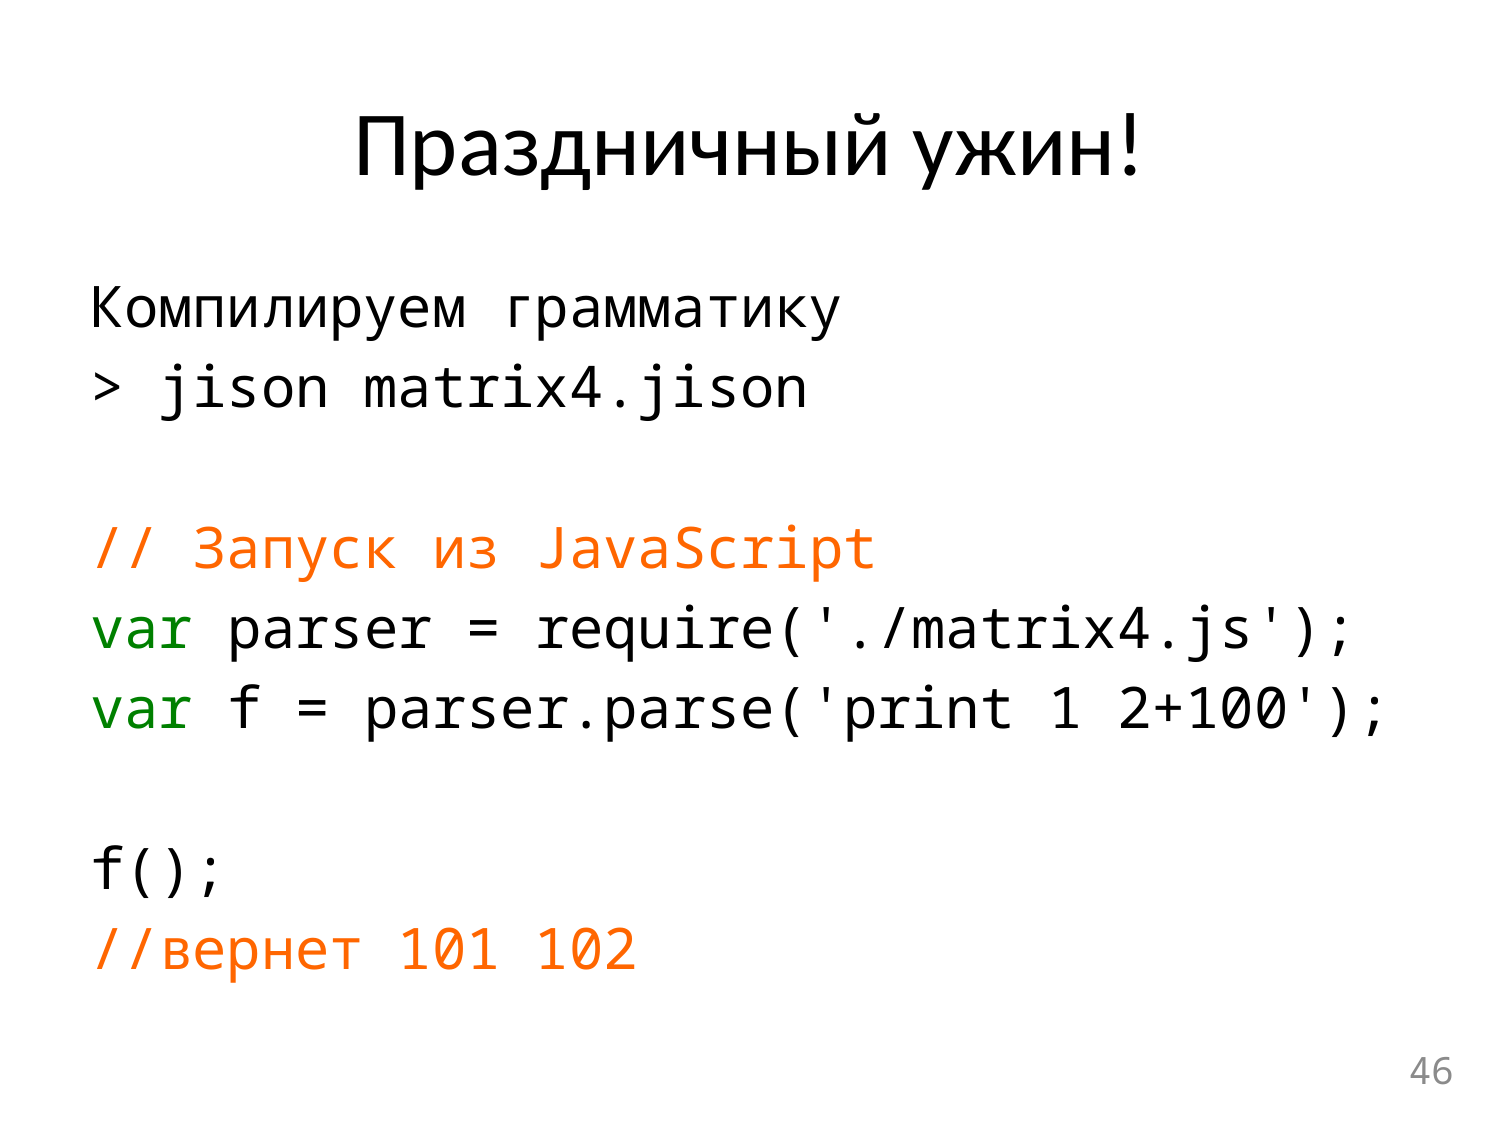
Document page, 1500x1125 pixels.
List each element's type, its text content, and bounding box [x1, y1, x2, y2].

title Праздничный ужин! [75, 45, 1425, 233]
slide_number 46 [1118, 1042, 1469, 1103]
list Компилируем грамматику > jison matrix4.jison // Запуск из JavaScript var parser = require('./matrix4.js'); var f = parser.parse('print 1 2+100'); f(); //вернет 101 102 [75, 262, 1425, 1005]
